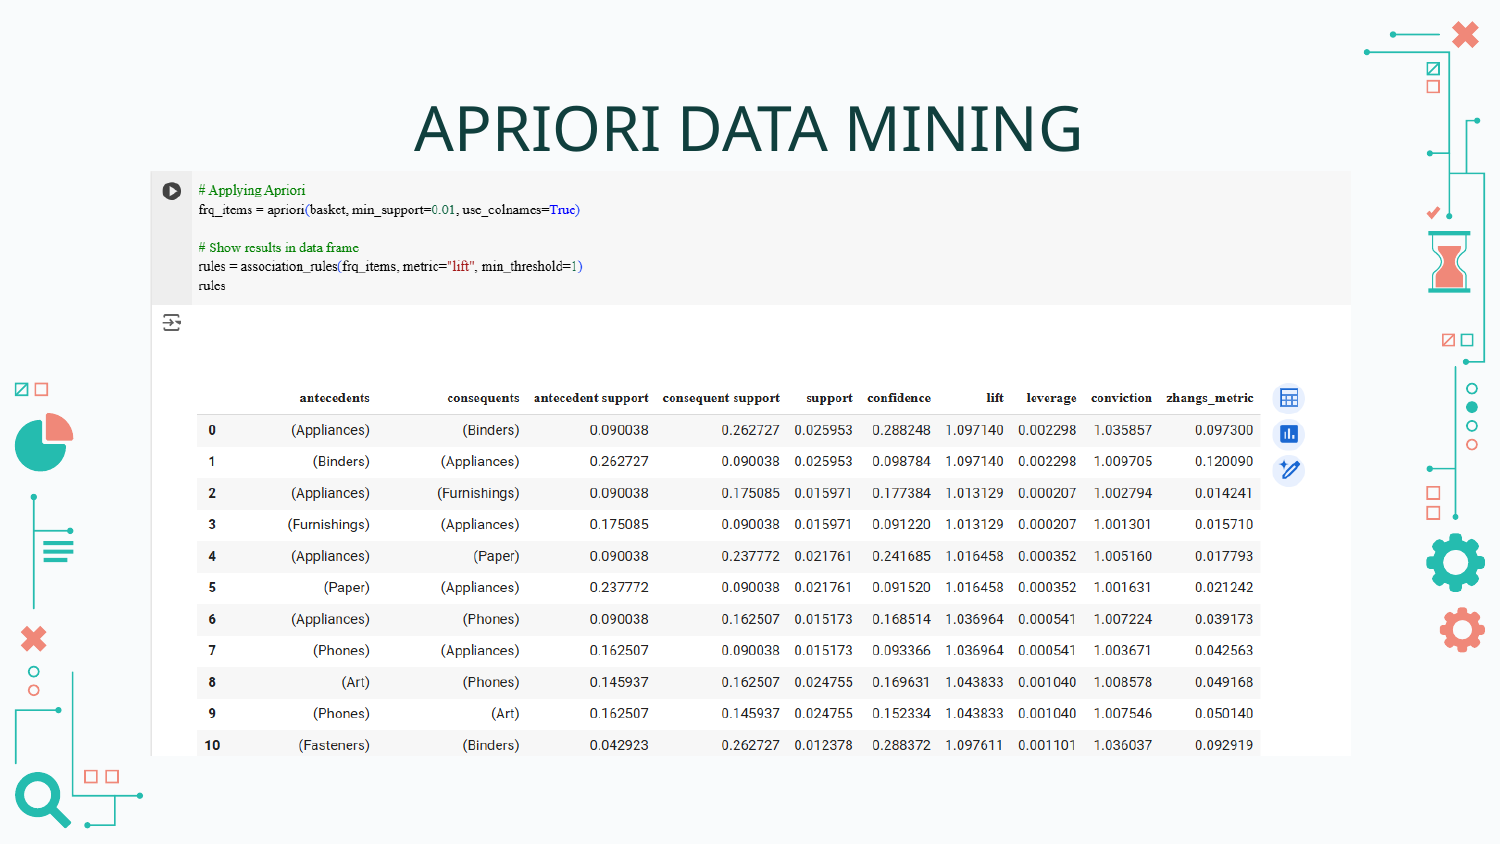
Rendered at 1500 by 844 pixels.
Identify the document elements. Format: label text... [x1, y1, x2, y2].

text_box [148, 170, 1352, 756]
title APRIORI DATA MINING [116, 73, 1383, 172]
